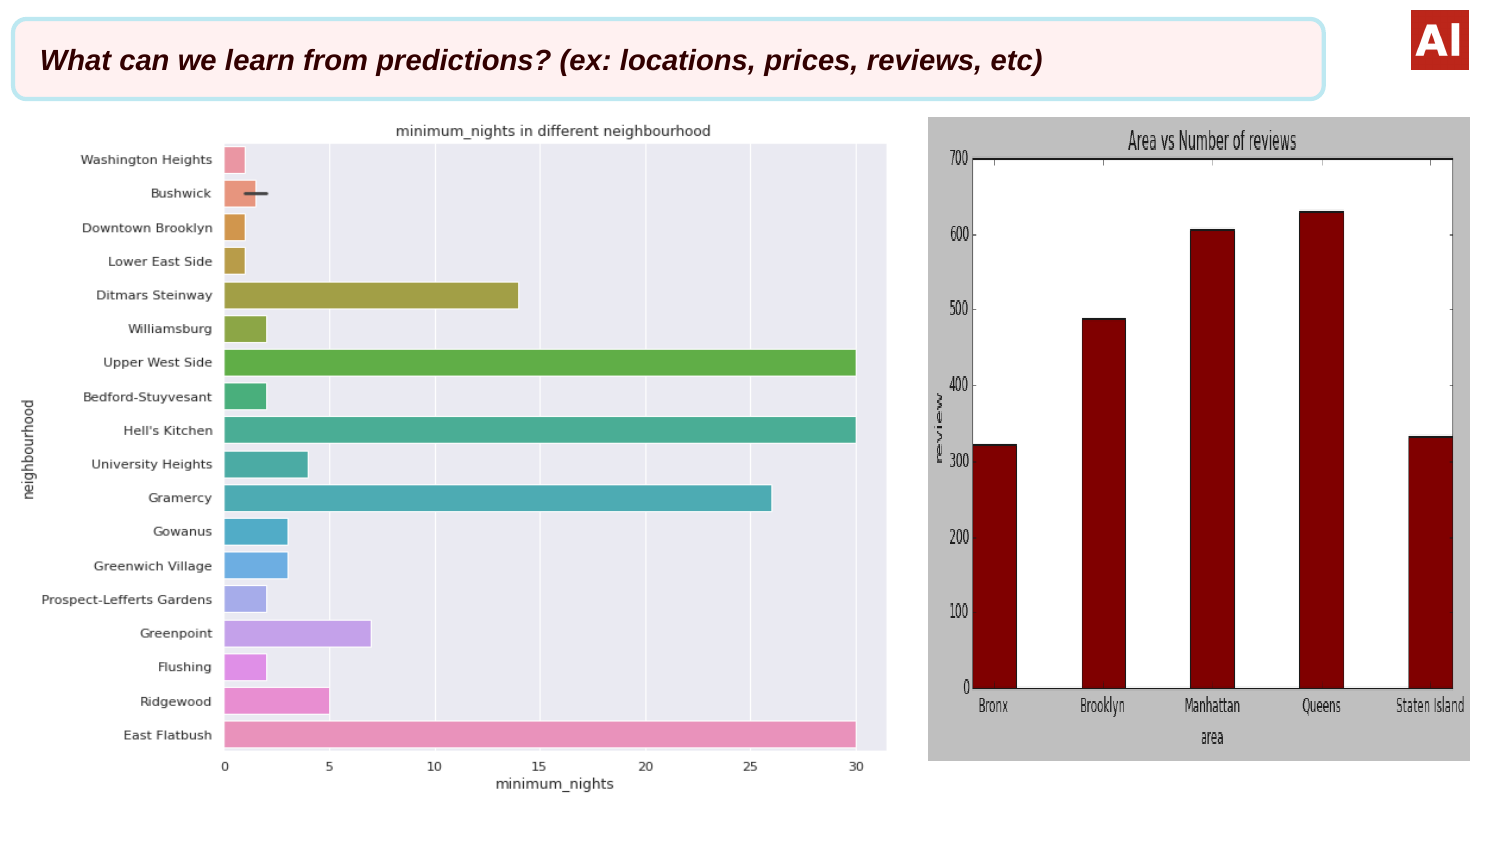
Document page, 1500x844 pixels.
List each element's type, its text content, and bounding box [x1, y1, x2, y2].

picture [12, 117, 895, 801]
picture [928, 117, 1470, 761]
picture [1411, 10, 1469, 70]
text_box What can we learn from predictions? (ex: locations, prices, reviews, etc) [10, 16, 1326, 102]
